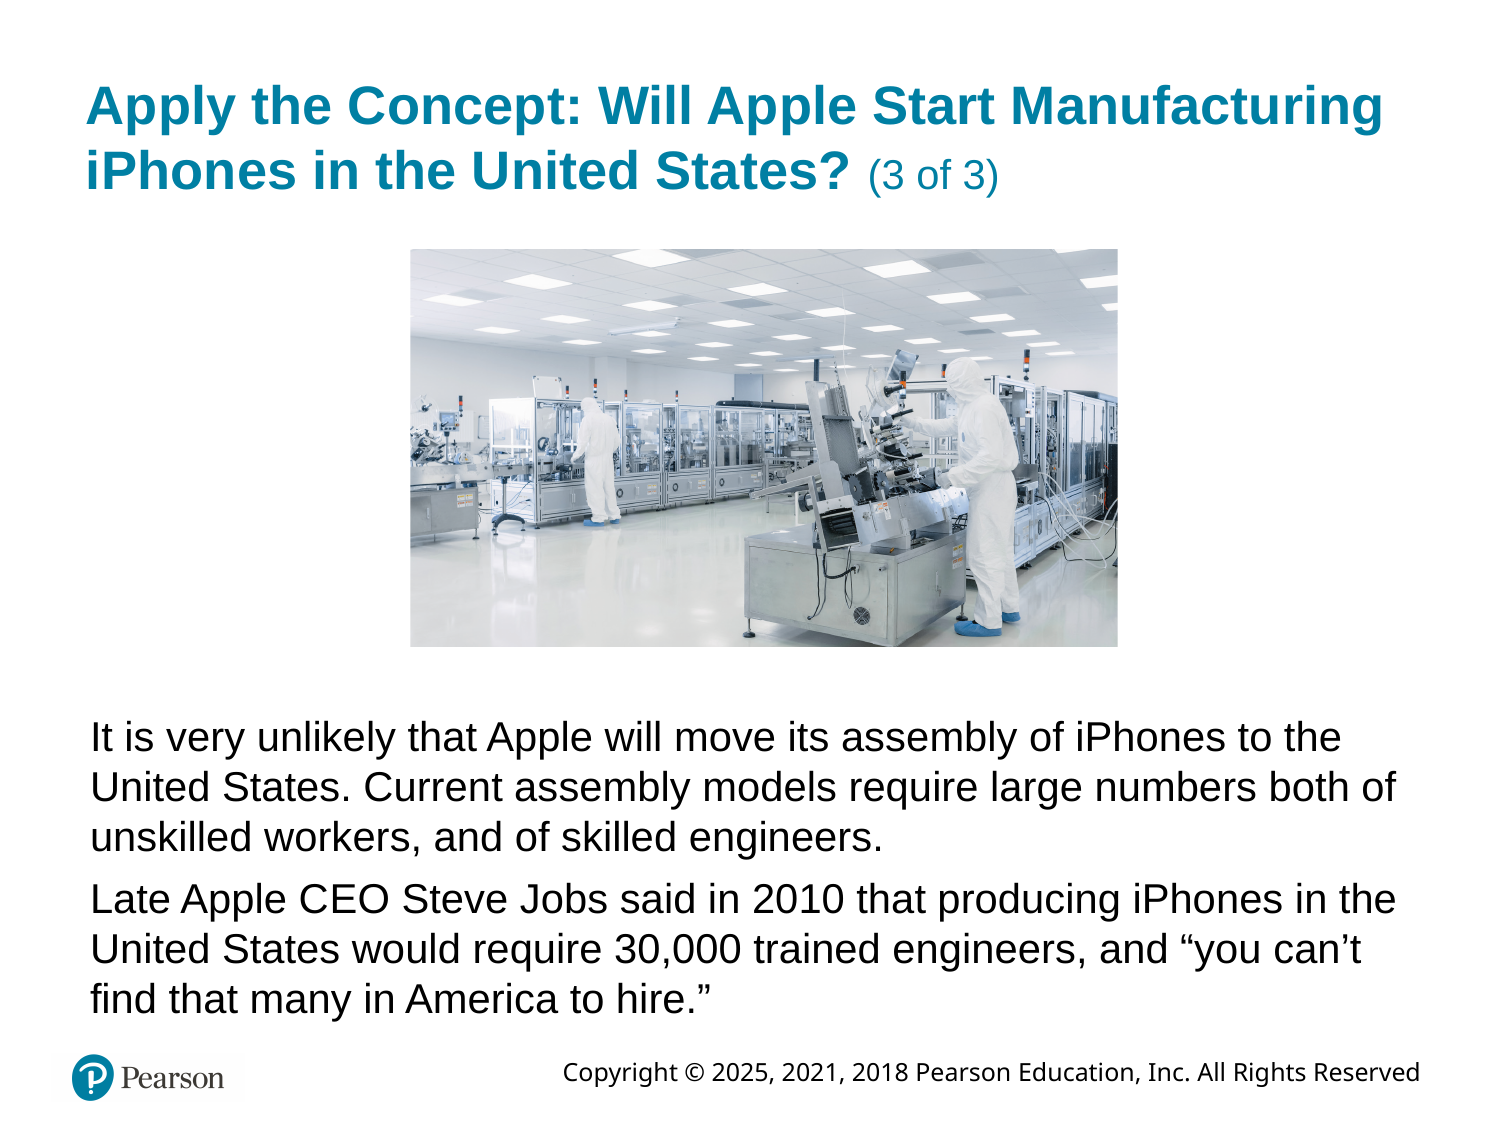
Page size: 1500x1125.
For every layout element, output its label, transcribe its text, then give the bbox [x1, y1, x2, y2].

picture [51, 1053, 245, 1102]
list It is very unlikely that Apple will move its assembly of iPhones to the United States. Current assembly models require large numbers both of unskilled workers, and of skilled engineers. Late Apple C E O Steve Jobs said in 2010 that producing iPhones in the United States would require 30,000 trained engineers, and “you can’t find that many in America to hire.” [75, 694, 1425, 1035]
picture [410, 249, 1118, 647]
title Apply the Concept: Will Apple Start Manufacturing i Phones in the United States? (3 of 3) [70, 35, 1425, 216]
